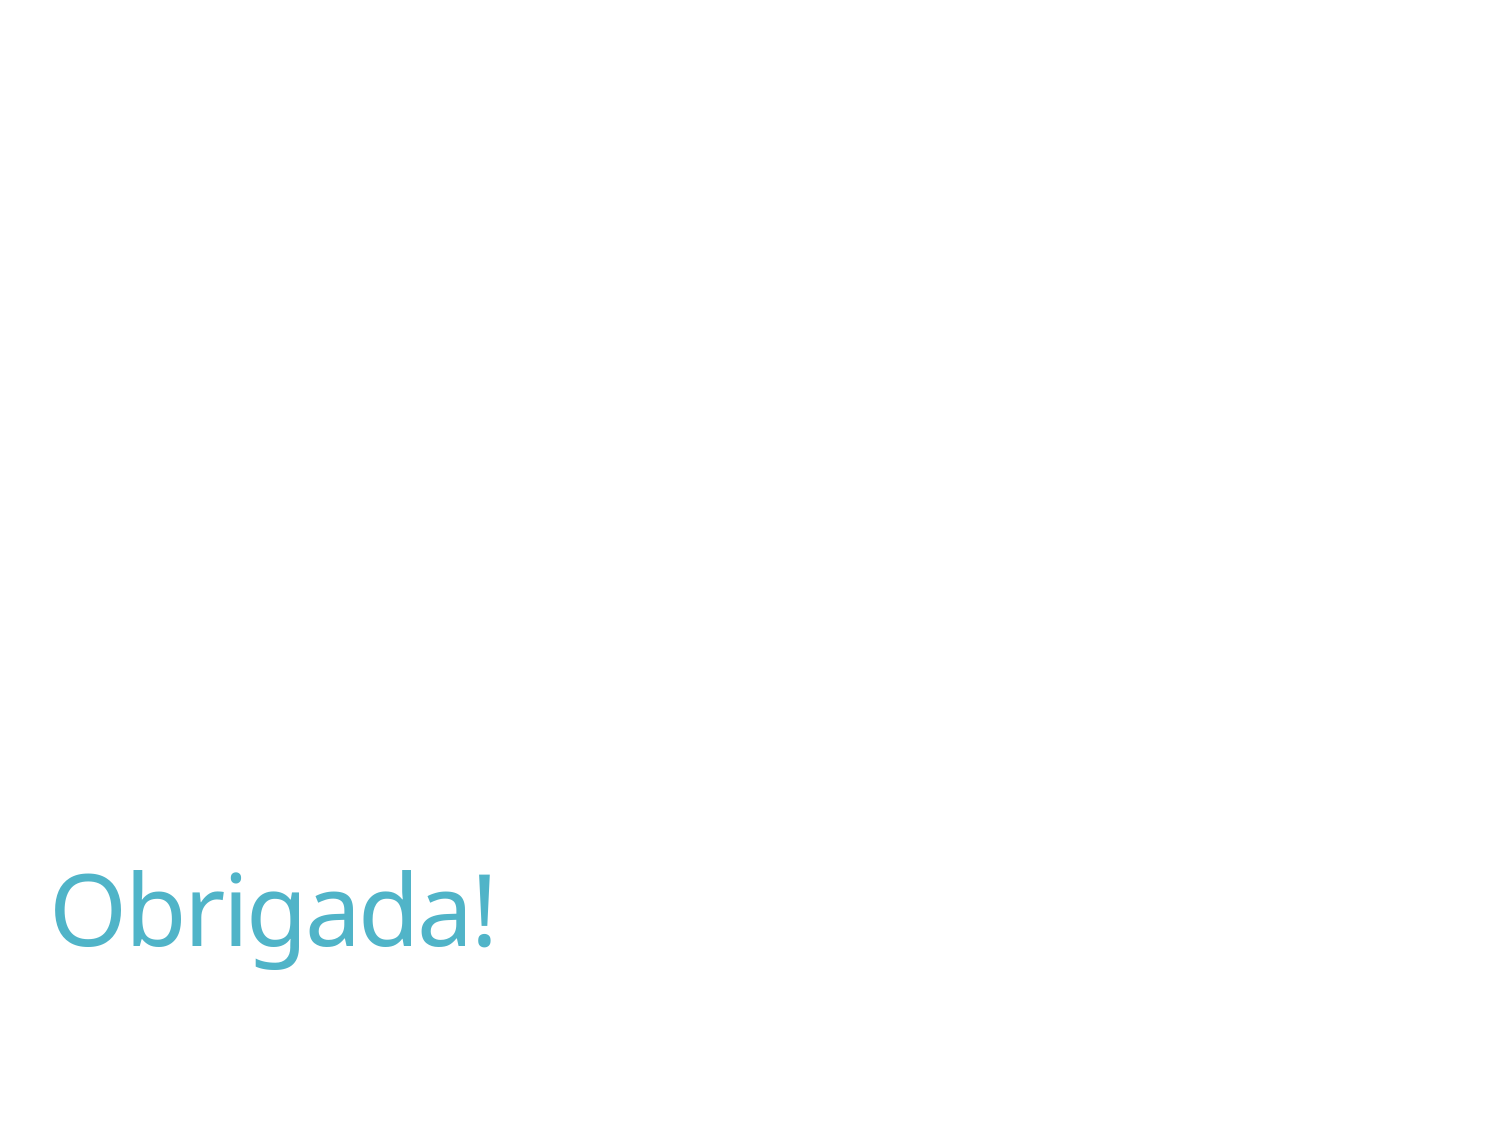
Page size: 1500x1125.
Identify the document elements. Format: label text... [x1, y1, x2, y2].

title Obrigada! [34, 542, 1362, 1093]
